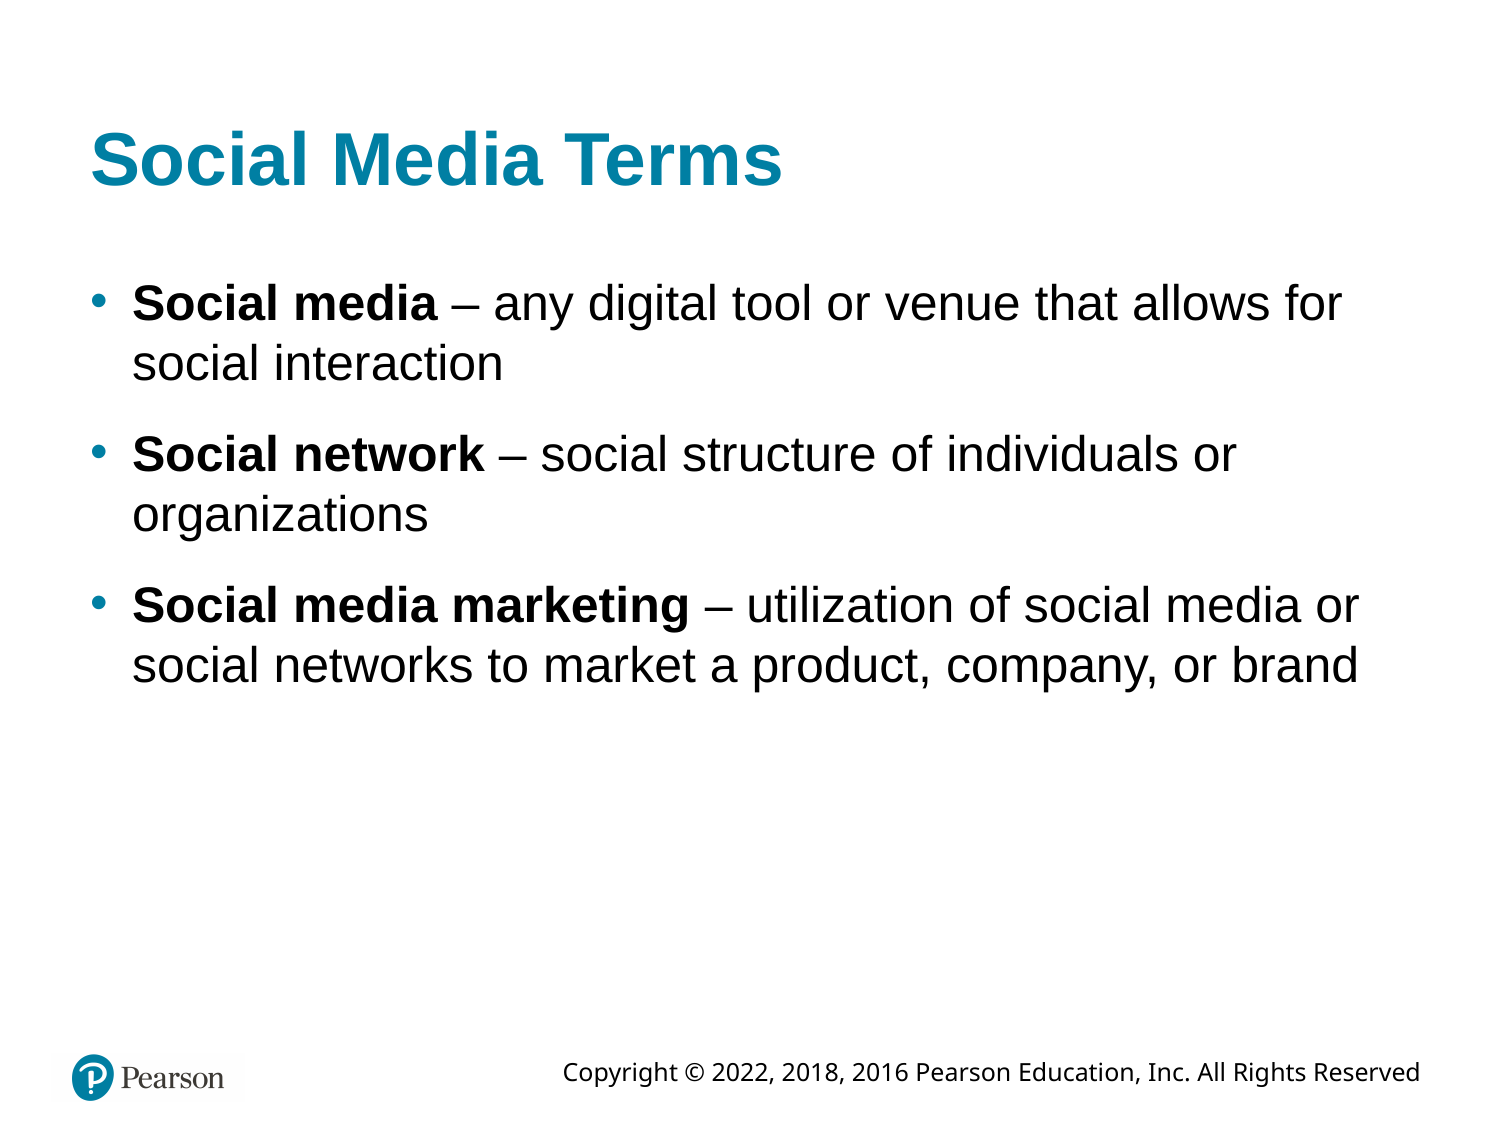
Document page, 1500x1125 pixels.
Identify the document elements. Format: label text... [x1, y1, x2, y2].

list Social media – any digital tool or venue that allows for social interaction Social network – social structure of individuals or organizations Social media marketing – utilization of social media or social networks to market a product, company, or brand [75, 255, 1426, 1021]
title Social Media Terms [75, 35, 1425, 216]
picture [51, 1053, 245, 1102]
